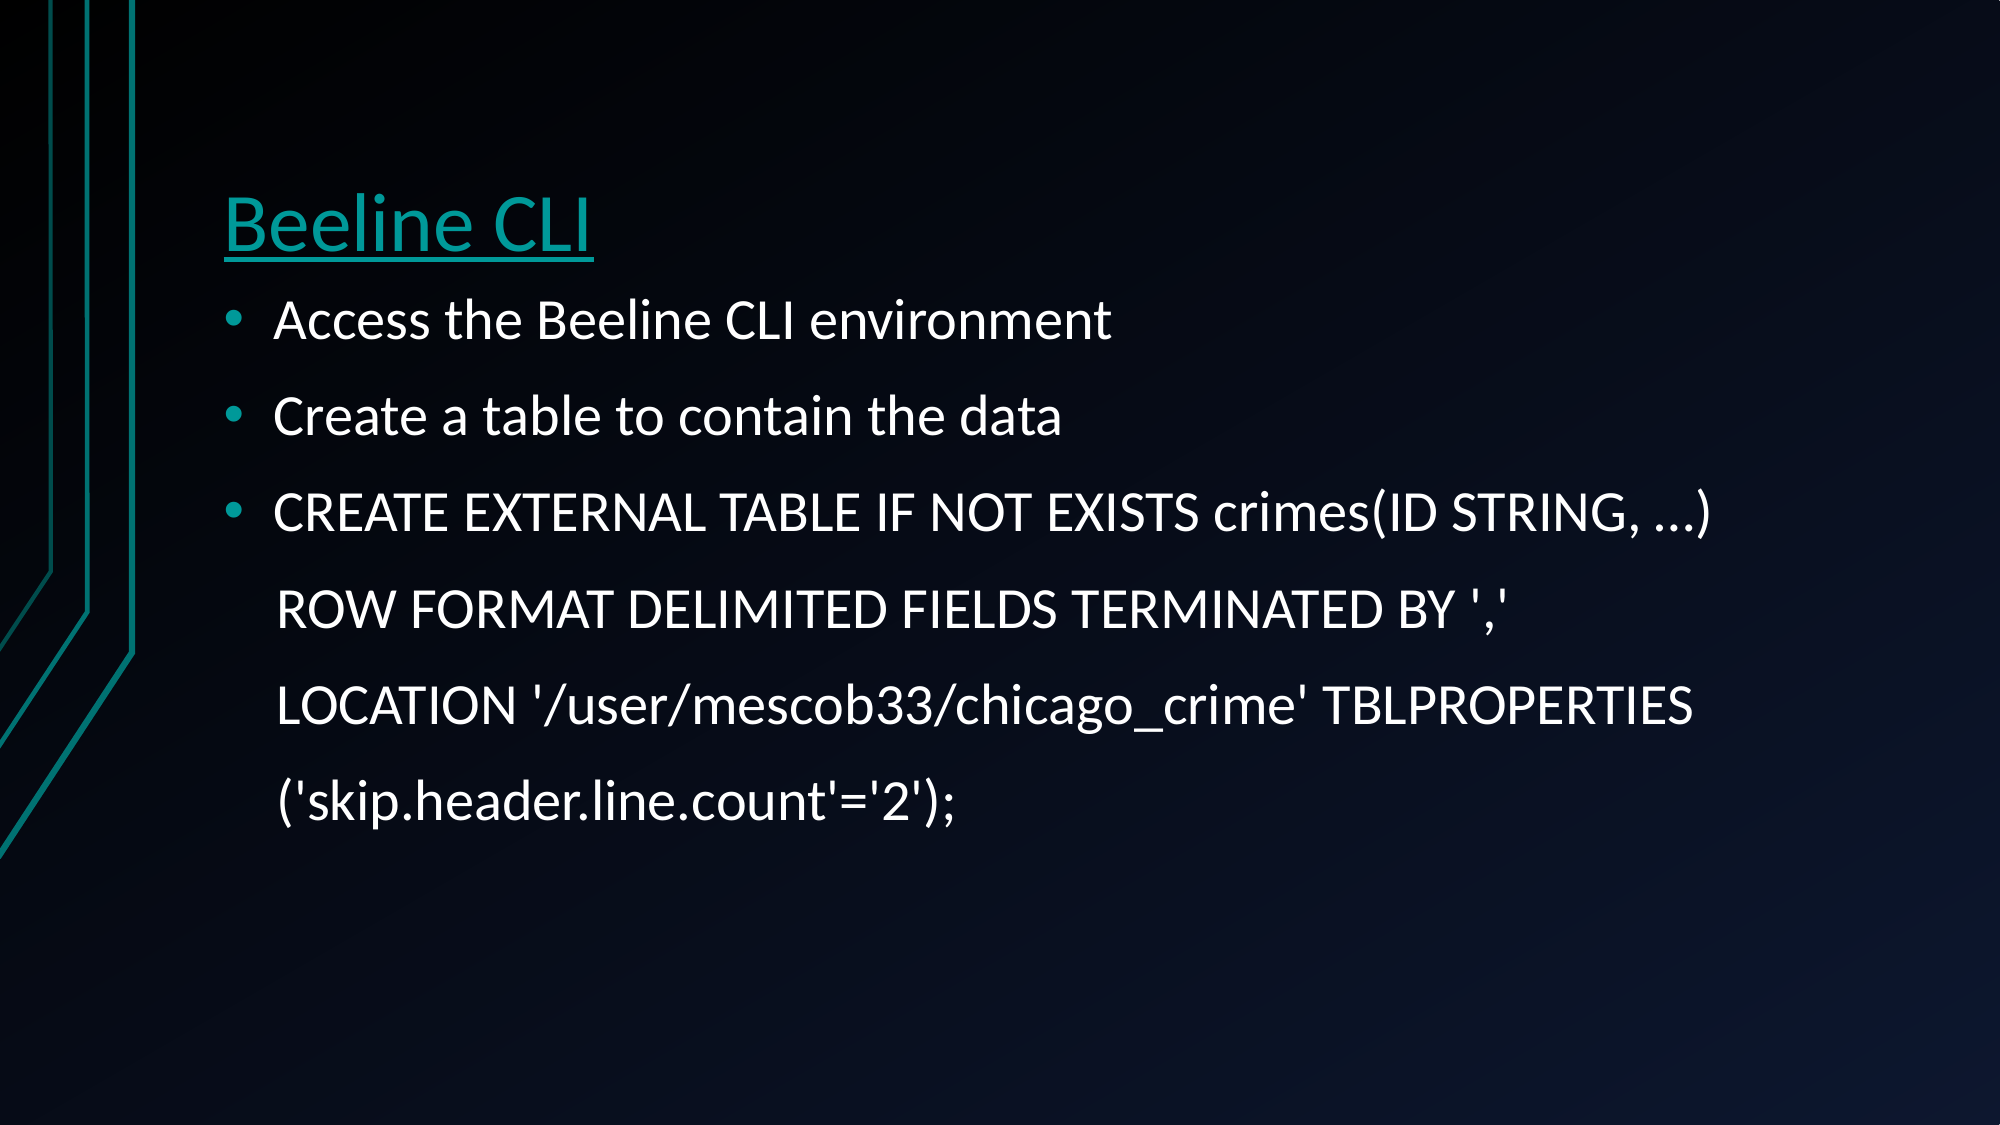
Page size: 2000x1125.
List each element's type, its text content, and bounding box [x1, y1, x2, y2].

title Beeline CLI [203, 78, 1904, 280]
list Access the Beeline CLI environment Create a table to contain the data CREATE EXTERNAL TABLE IF NOT EXISTS crimes(ID STRING, …) ROW FORMAT DELIMITED FIELDS TERMINATED BY ',' LOCATION '/user/mescob33/chicago_crime' TBLPROPERTIES ('skip.header.line.count'='2'); [203, 280, 1775, 938]
